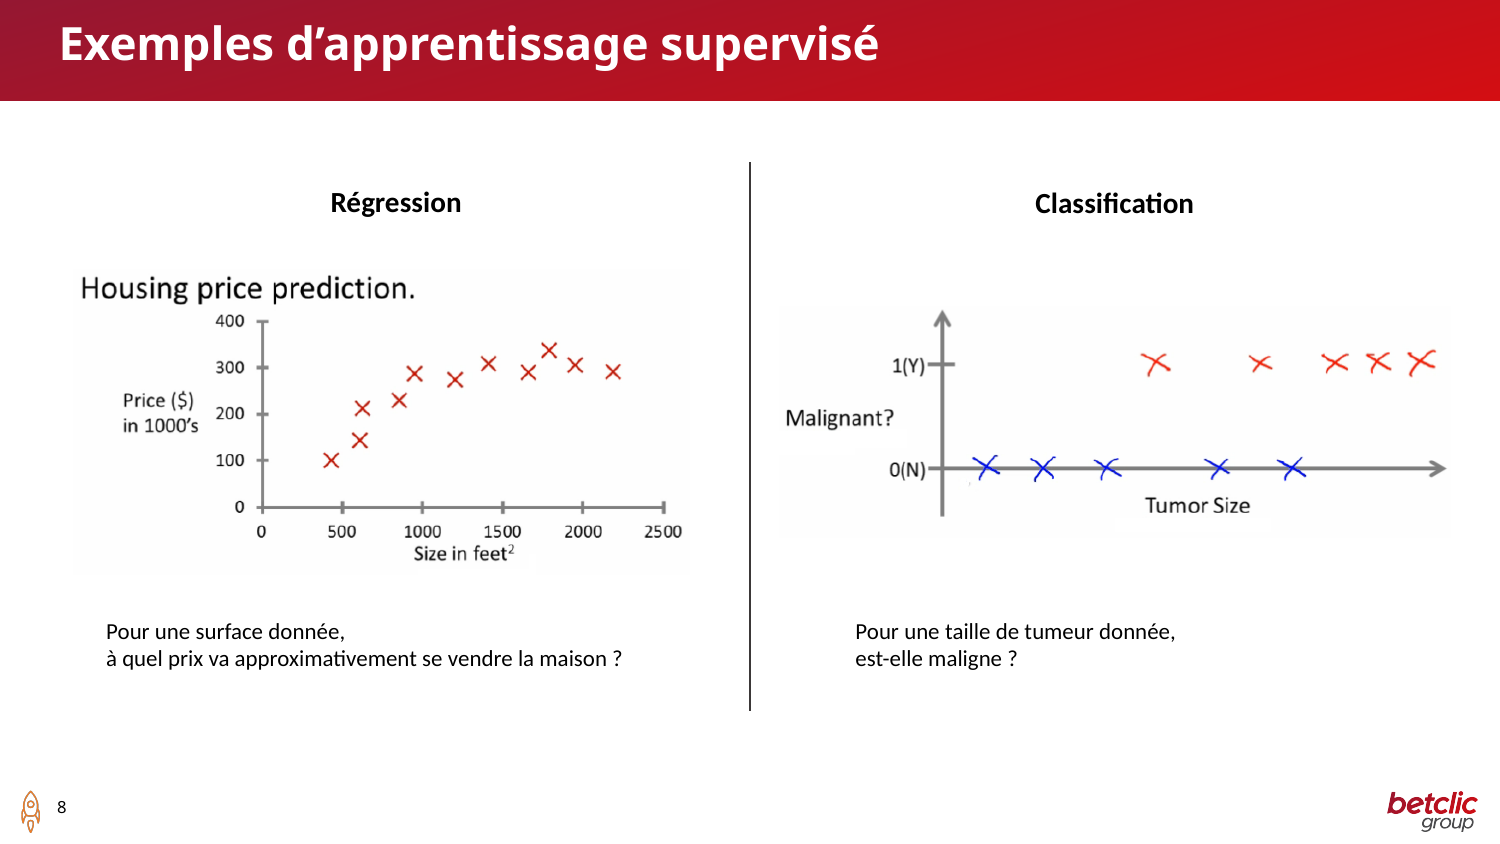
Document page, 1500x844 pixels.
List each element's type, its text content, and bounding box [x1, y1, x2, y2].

text_box Pour une surface donnée, à quel prix va approximativement se vendre la maison ? [91, 608, 702, 679]
picture [779, 306, 1451, 538]
text_box Régression [291, 176, 502, 226]
text_box Classification [1009, 176, 1220, 227]
picture [1387, 791, 1478, 832]
picture [73, 269, 690, 575]
text_box Exemples d’apprentissage supervisé [43, 0, 1467, 93]
text_box [29, 114, 1467, 760]
text_box Pour une taille de tumeur donnée, est-elle maligne ? [840, 608, 1451, 679]
picture [22, 791, 40, 833]
